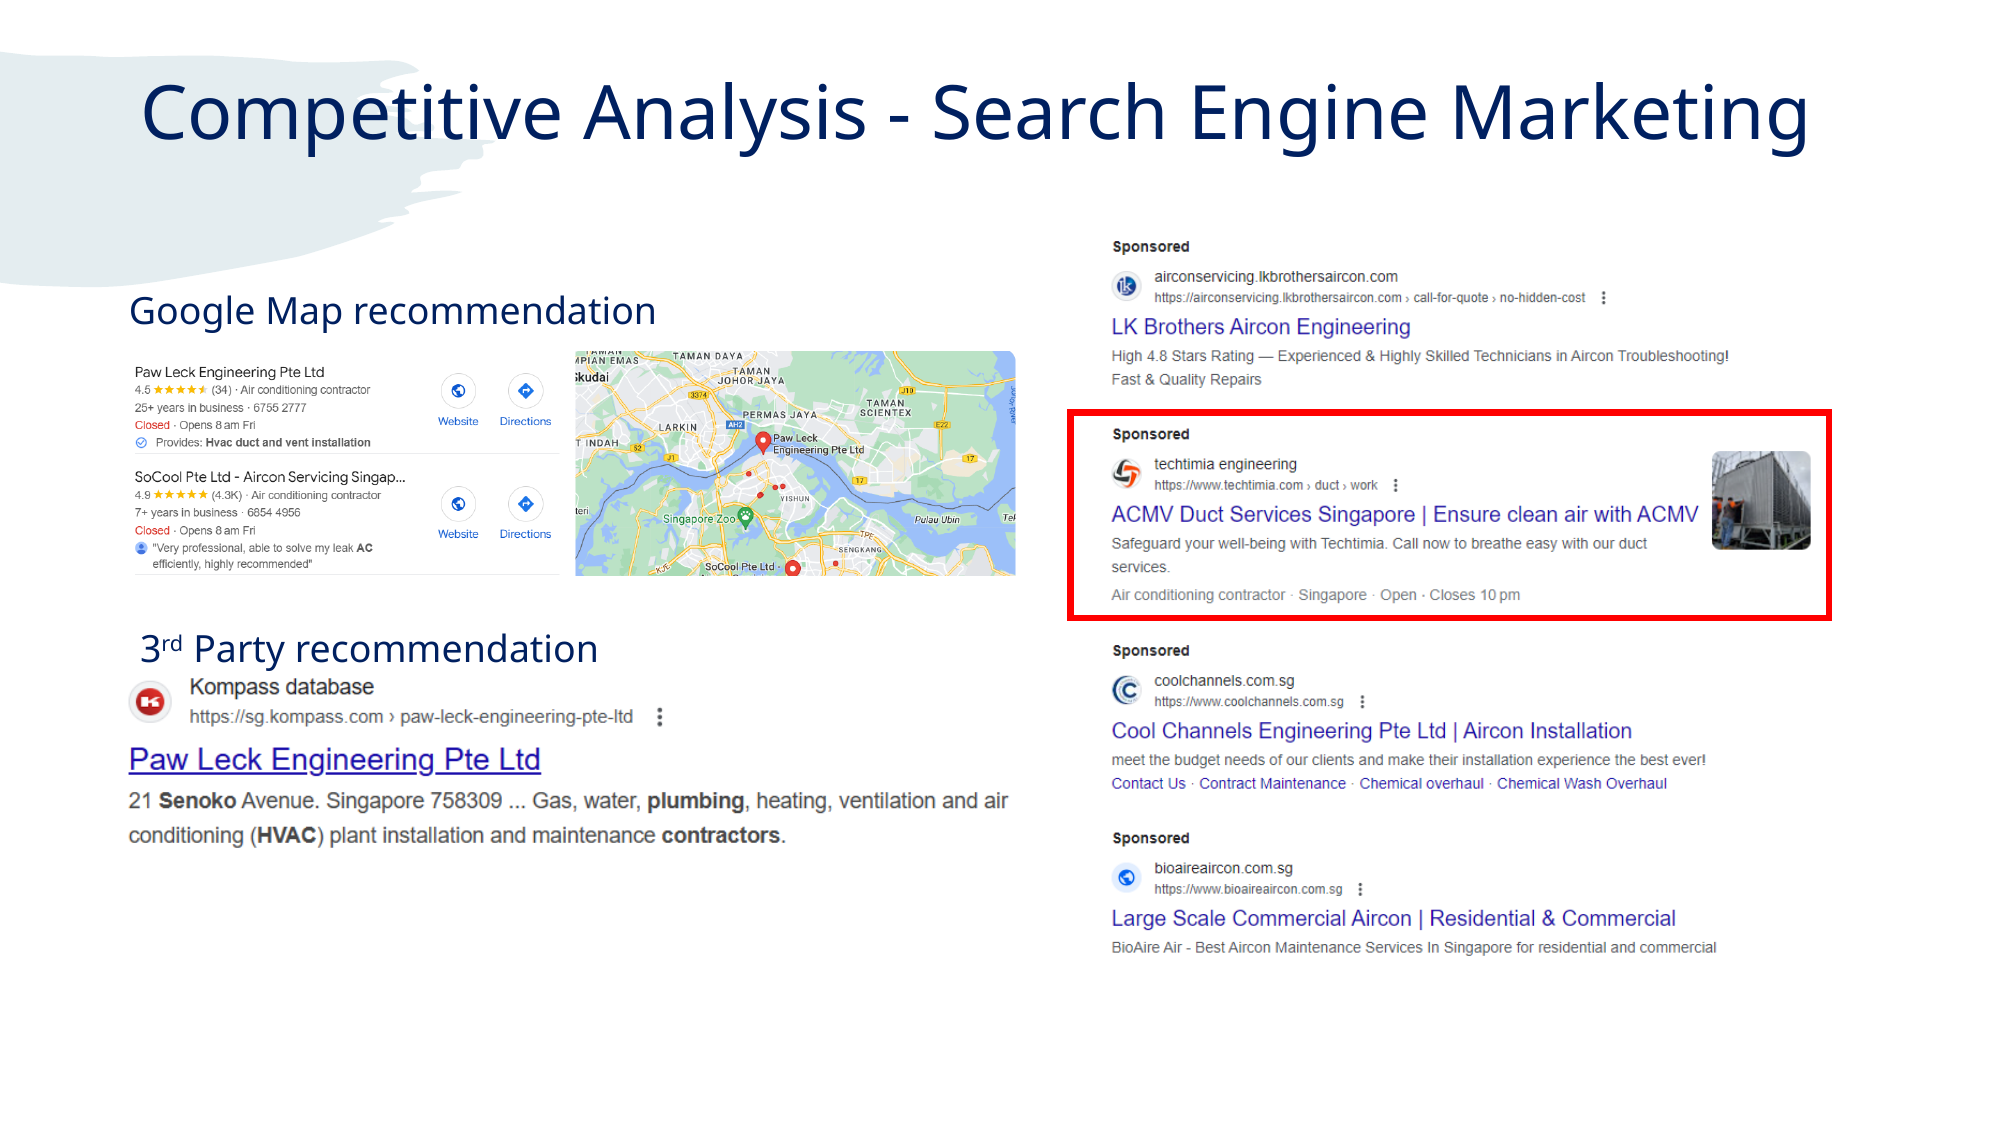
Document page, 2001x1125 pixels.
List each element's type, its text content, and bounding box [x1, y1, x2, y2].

picture [124, 666, 1028, 865]
text_box 3rd Party recommendation [125, 617, 884, 665]
text_box Google Map recommendation [113, 279, 873, 340]
text_box [1070, 412, 1083, 619]
picture [124, 351, 1033, 576]
picture [1088, 224, 1830, 973]
title Competitive Analysis - Search Engine Marketing [125, 59, 2000, 171]
